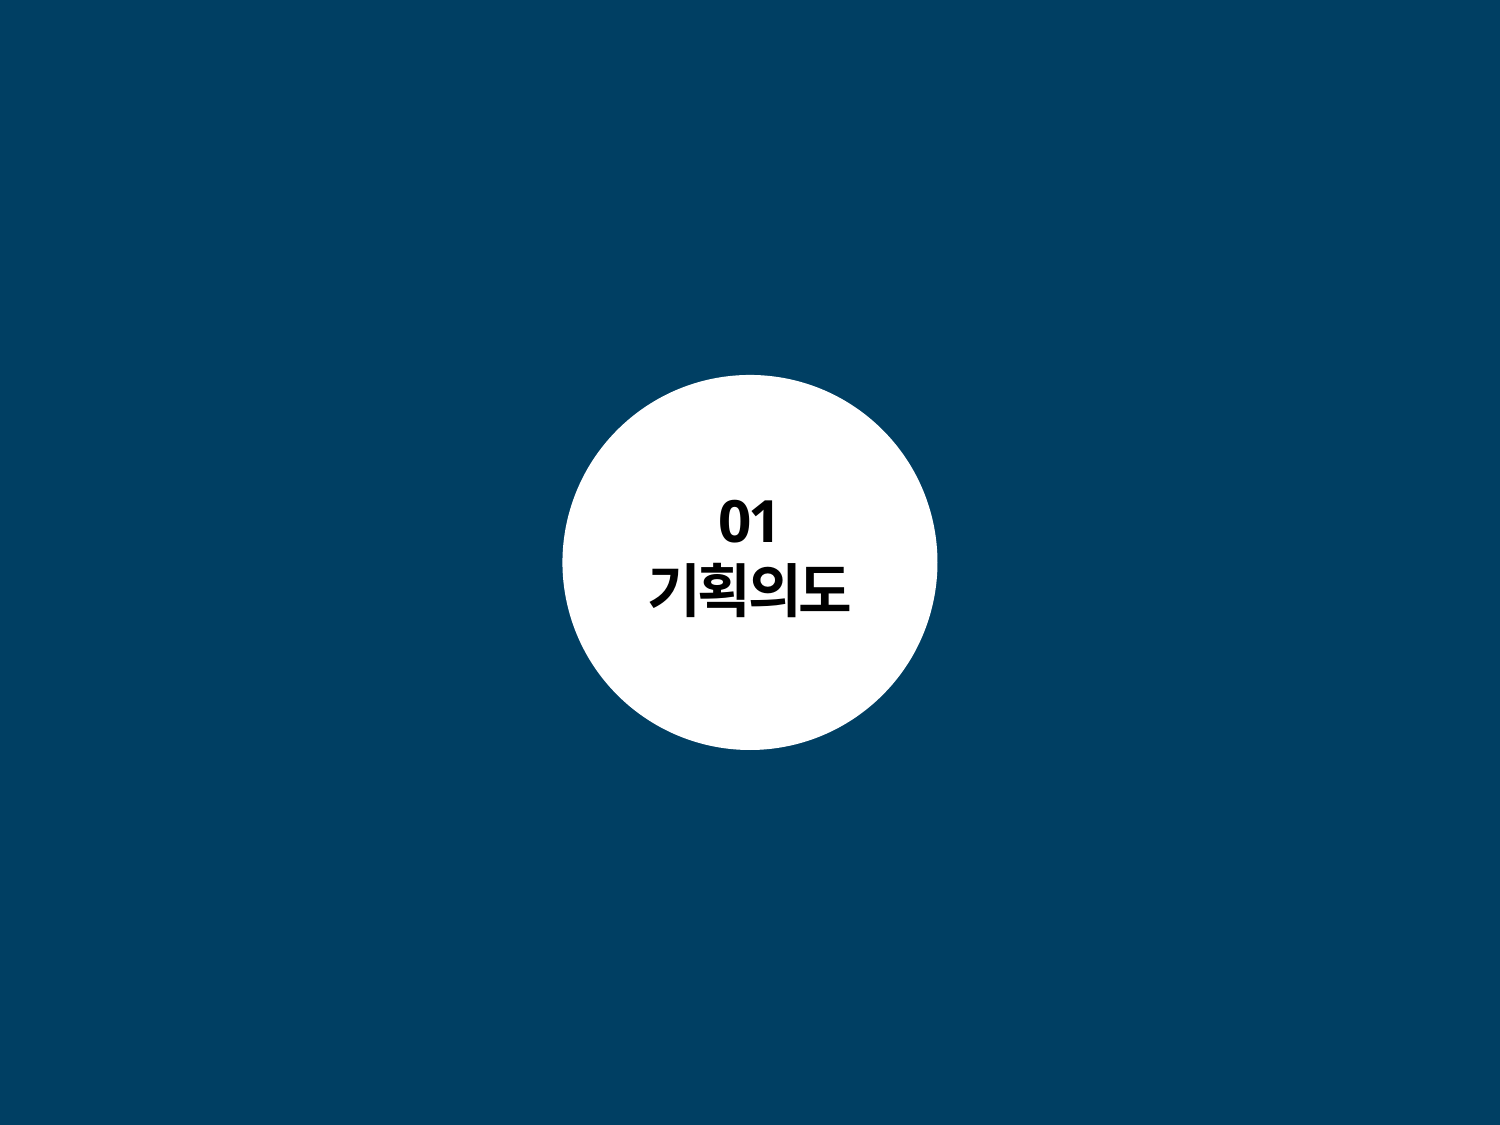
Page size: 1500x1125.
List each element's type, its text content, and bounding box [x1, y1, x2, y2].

text_box [574, 632, 926, 752]
text_box 01 기획의도 [551, 477, 948, 632]
text_box [581, 373, 919, 477]
